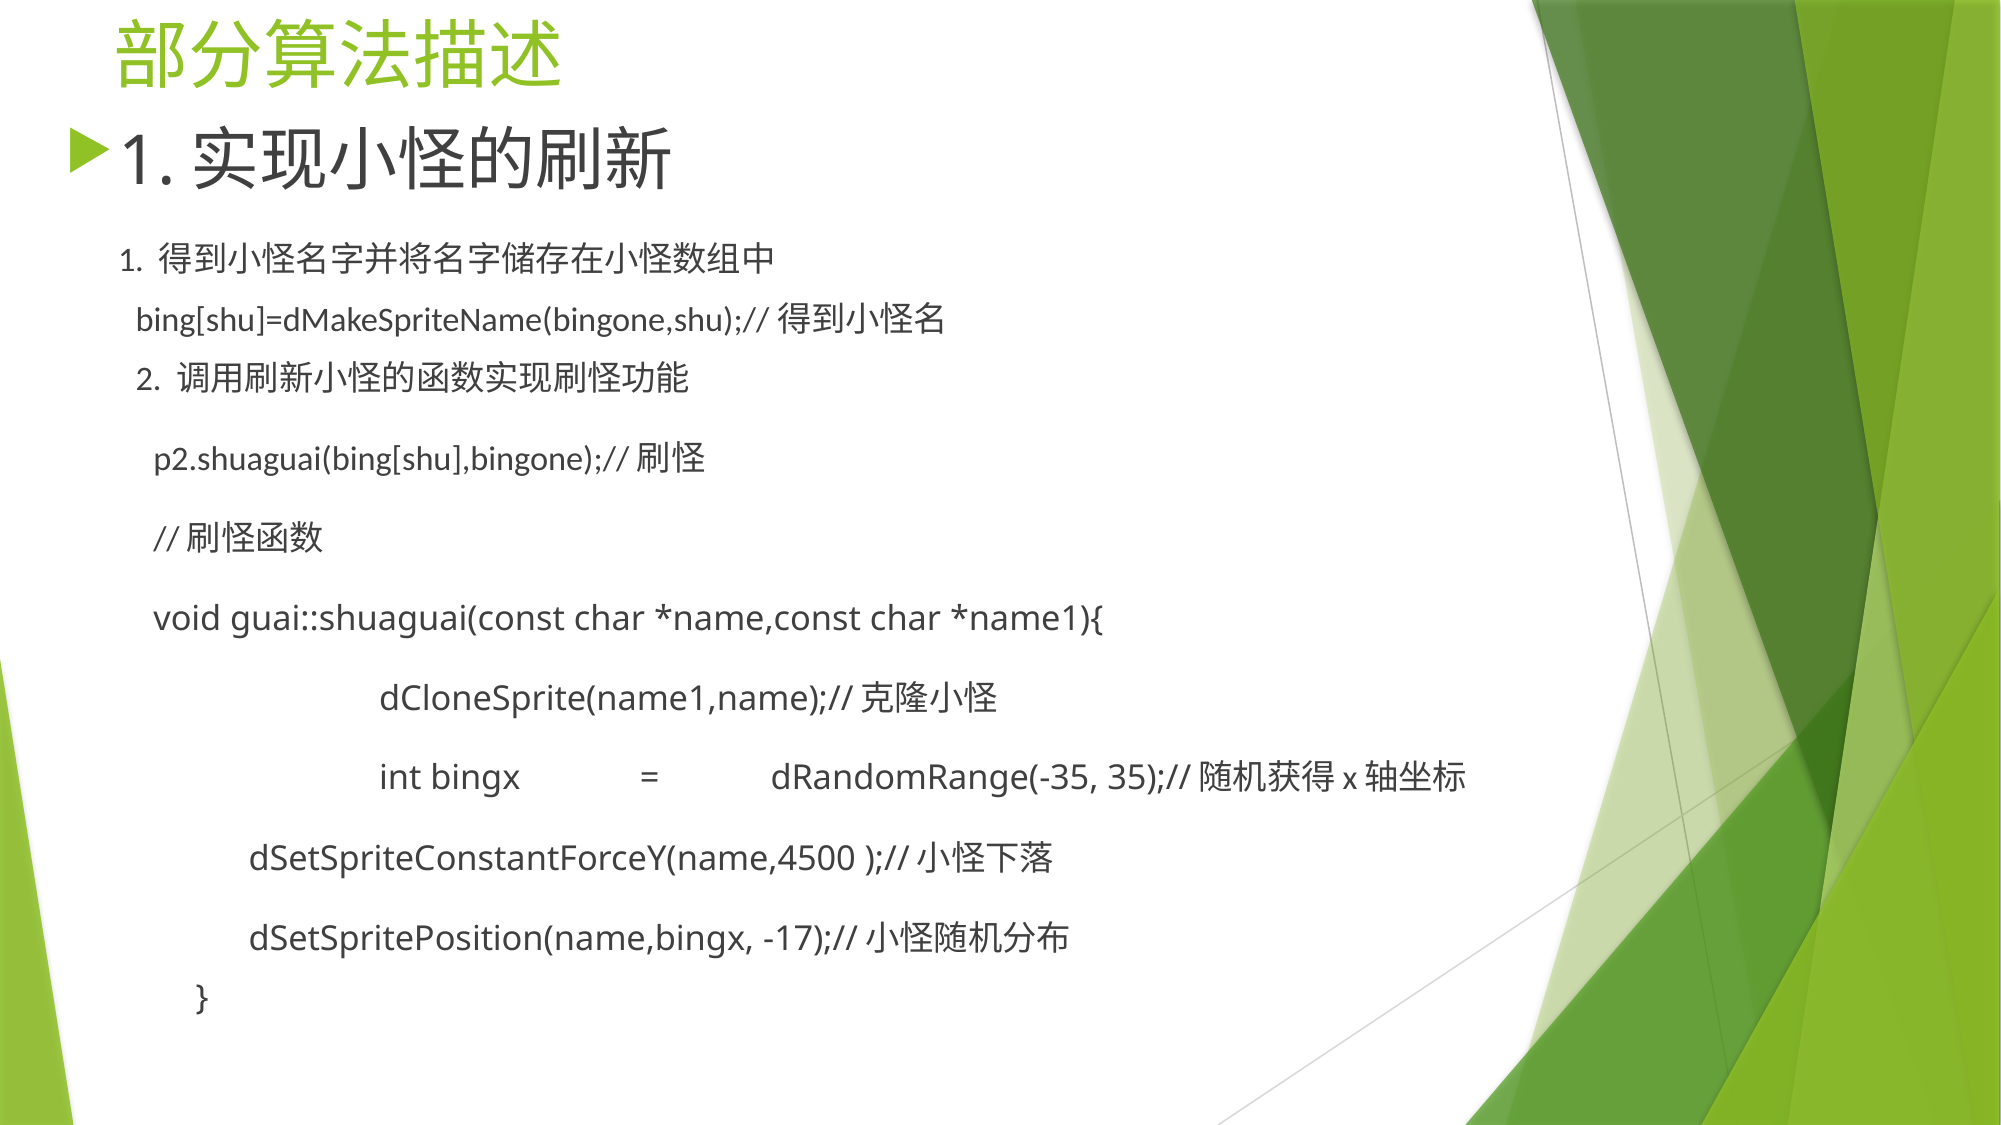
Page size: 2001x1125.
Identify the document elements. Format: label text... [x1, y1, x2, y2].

list 1.实现小怪的刷新 1. 得到小怪名字并将名字储存在小怪数组中 bing[shu]=dMakeSpriteName(bingone,shu);//得到小怪名 2. 调用刷新小怪的函数实现刷怪功能 p2.shuaguai(bing[shu],bingone);//刷怪 //刷怪函数 void guai::shuaguai(const char *name,const char *name1){ dCloneSprite(name1,name);//克隆小怪 int bingx = dRandomRange(-35, 35);//随机获得x轴坐标 dSetSpriteConstantForceY(name,4500 );//小怪下落 dSetSpritePosition(name,bingx, -17);//小怪随机分布 } [50, 108, 1717, 1025]
title 部分算法描述 [98, 0, 1509, 108]
